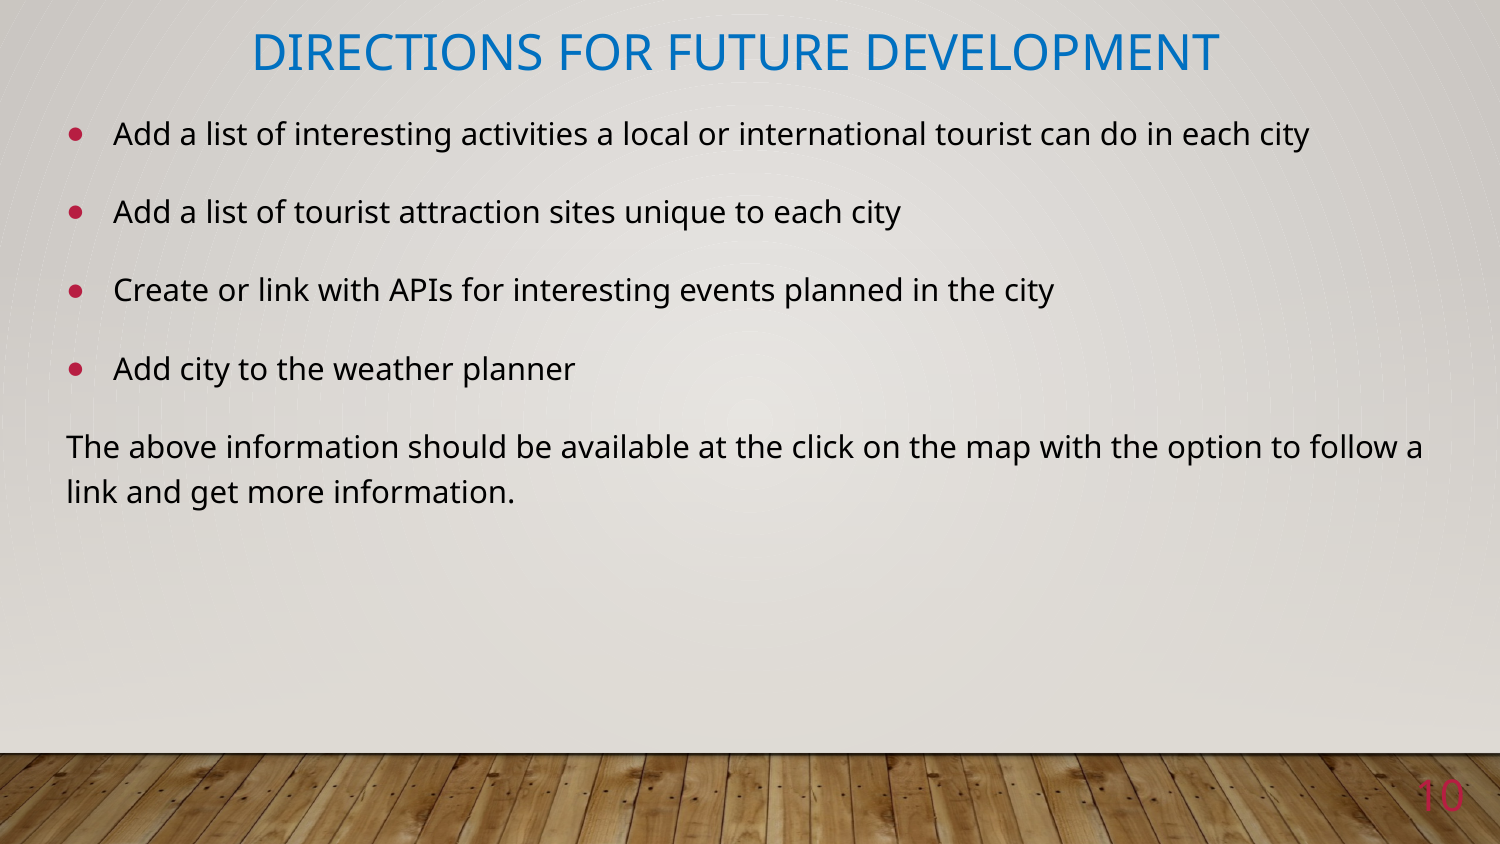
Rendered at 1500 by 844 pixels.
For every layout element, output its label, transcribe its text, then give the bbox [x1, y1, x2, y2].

picture [0, 753, 1500, 844]
slide_number 10 [1389, 764, 1480, 830]
title Directions for Future Development [37, 12, 1435, 107]
list Add a list of interesting activities a local or international tourist can do in each city Add a list of tourist attraction sites unique to each city Create or link with APIs for interesting events planned in the city Add city to the weather planner The above information should be available at the click on the map with the option to follow a link and get more information. [51, 91, 1449, 627]
